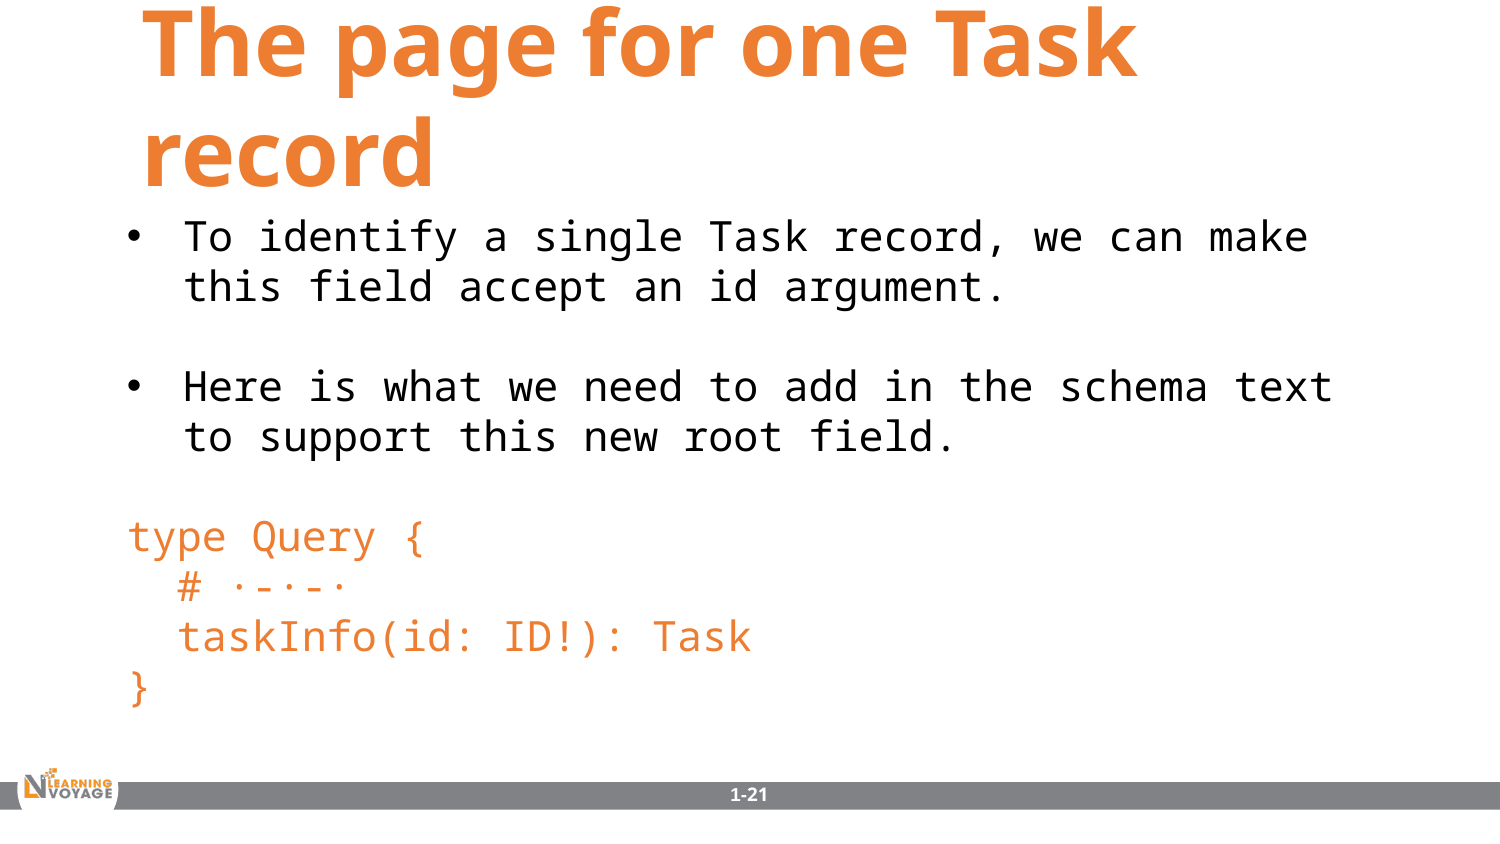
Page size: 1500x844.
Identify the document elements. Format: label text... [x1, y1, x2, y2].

text_box The page for one Task record [126, 37, 1231, 153]
slide_number 1-21 [692, 770, 784, 821]
text_box To identify a single Task record, we can make this field accept an id argument. Here is what we need to add in the schema text to support this new root field. type Query { # ·-·-· taskInfo(id: ID!): Task } [126, 207, 1373, 710]
picture [0, 706, 144, 844]
